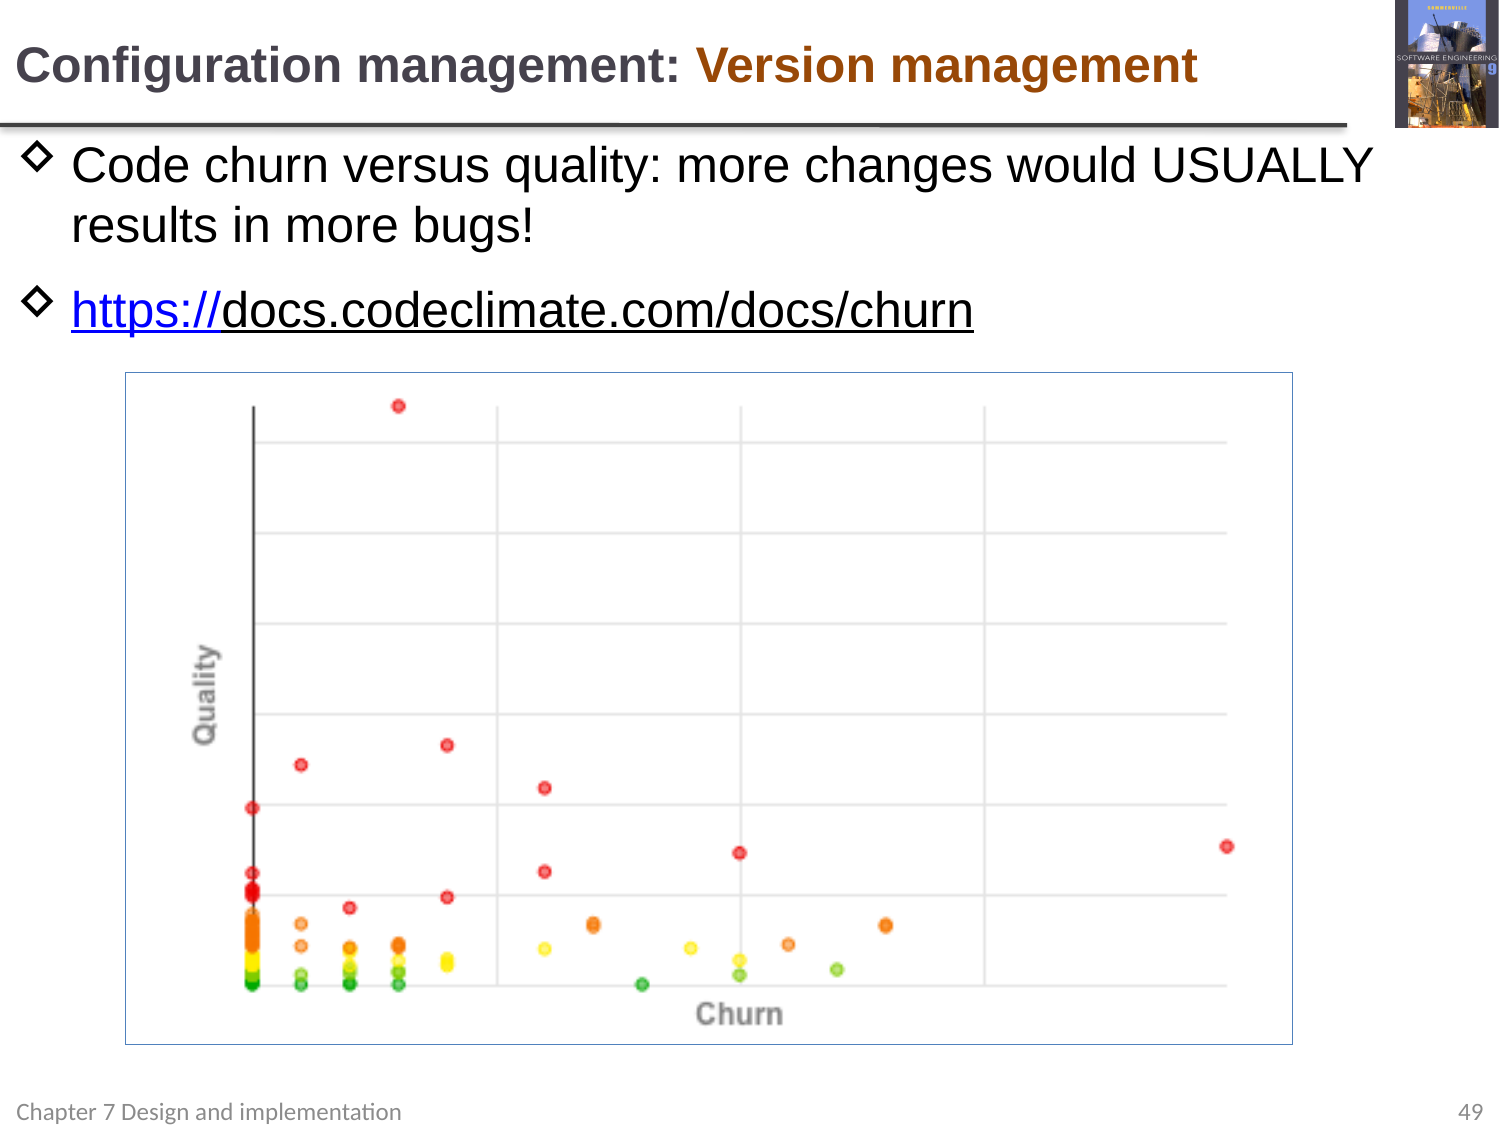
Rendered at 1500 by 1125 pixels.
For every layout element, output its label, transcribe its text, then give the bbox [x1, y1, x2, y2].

slide_number 49 [1148, 1095, 1499, 1125]
title Configuration management: Version management [0, 0, 1397, 125]
picture [1397, 0, 1499, 125]
picture [124, 372, 1293, 1045]
list Code churn versus quality: more changes would USUALLY results in more bugs! https://docs.codeclimate.com/docs/churn [0, 125, 1500, 1017]
footer Chapter 7 Design and implementation [1, 1095, 477, 1125]
